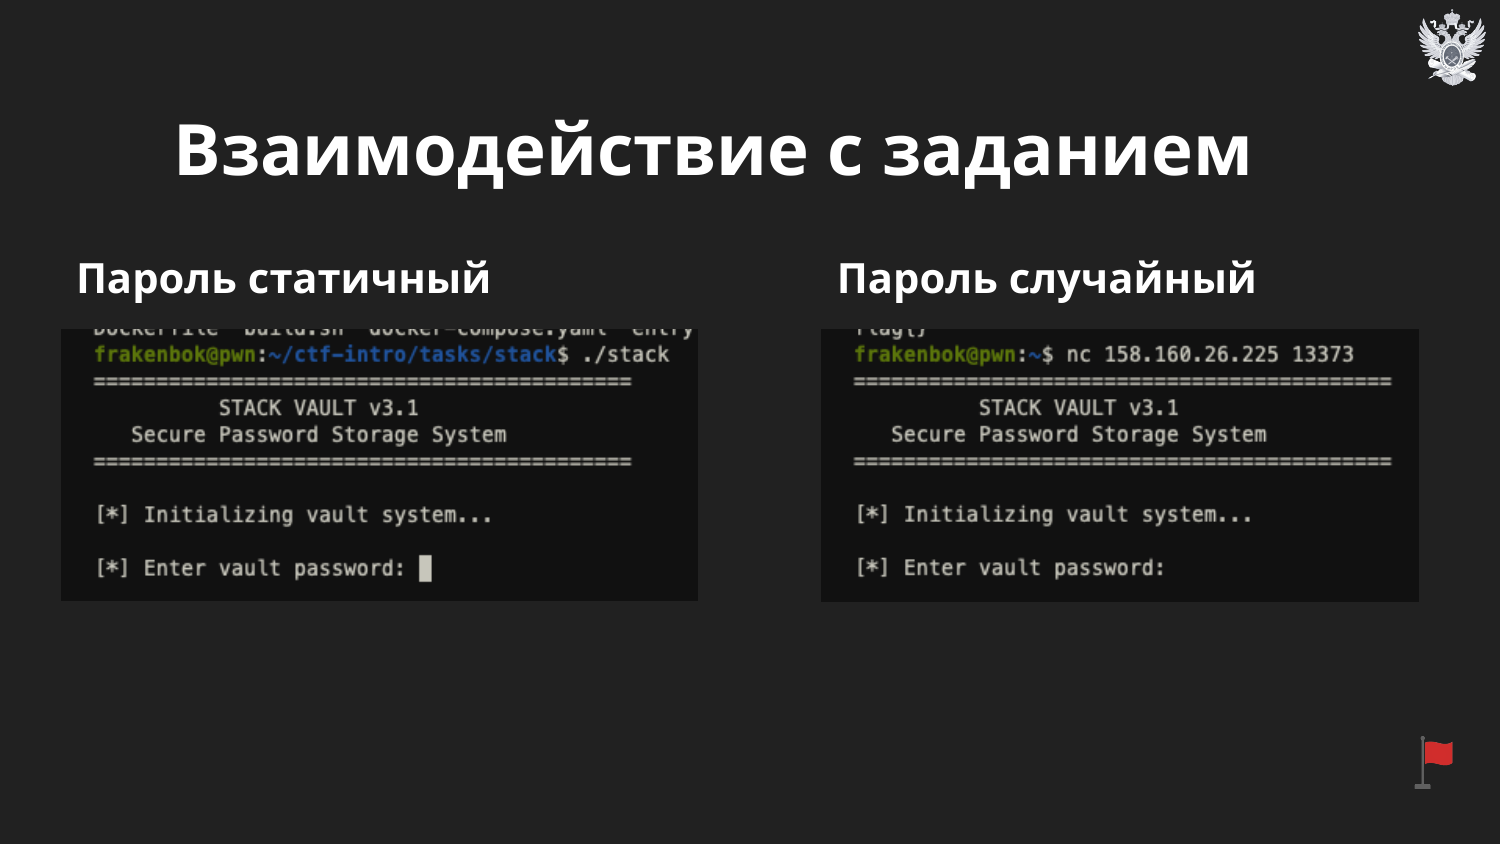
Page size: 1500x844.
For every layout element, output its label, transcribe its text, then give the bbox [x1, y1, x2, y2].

title Пароль статичный [61, 233, 587, 318]
picture [1403, 0, 1500, 97]
picture [821, 329, 1419, 602]
title Взаимодействие с заданием [158, 55, 1387, 205]
picture [1397, 726, 1470, 799]
picture [60, 329, 698, 601]
title Пароль случайный [821, 233, 1347, 318]
